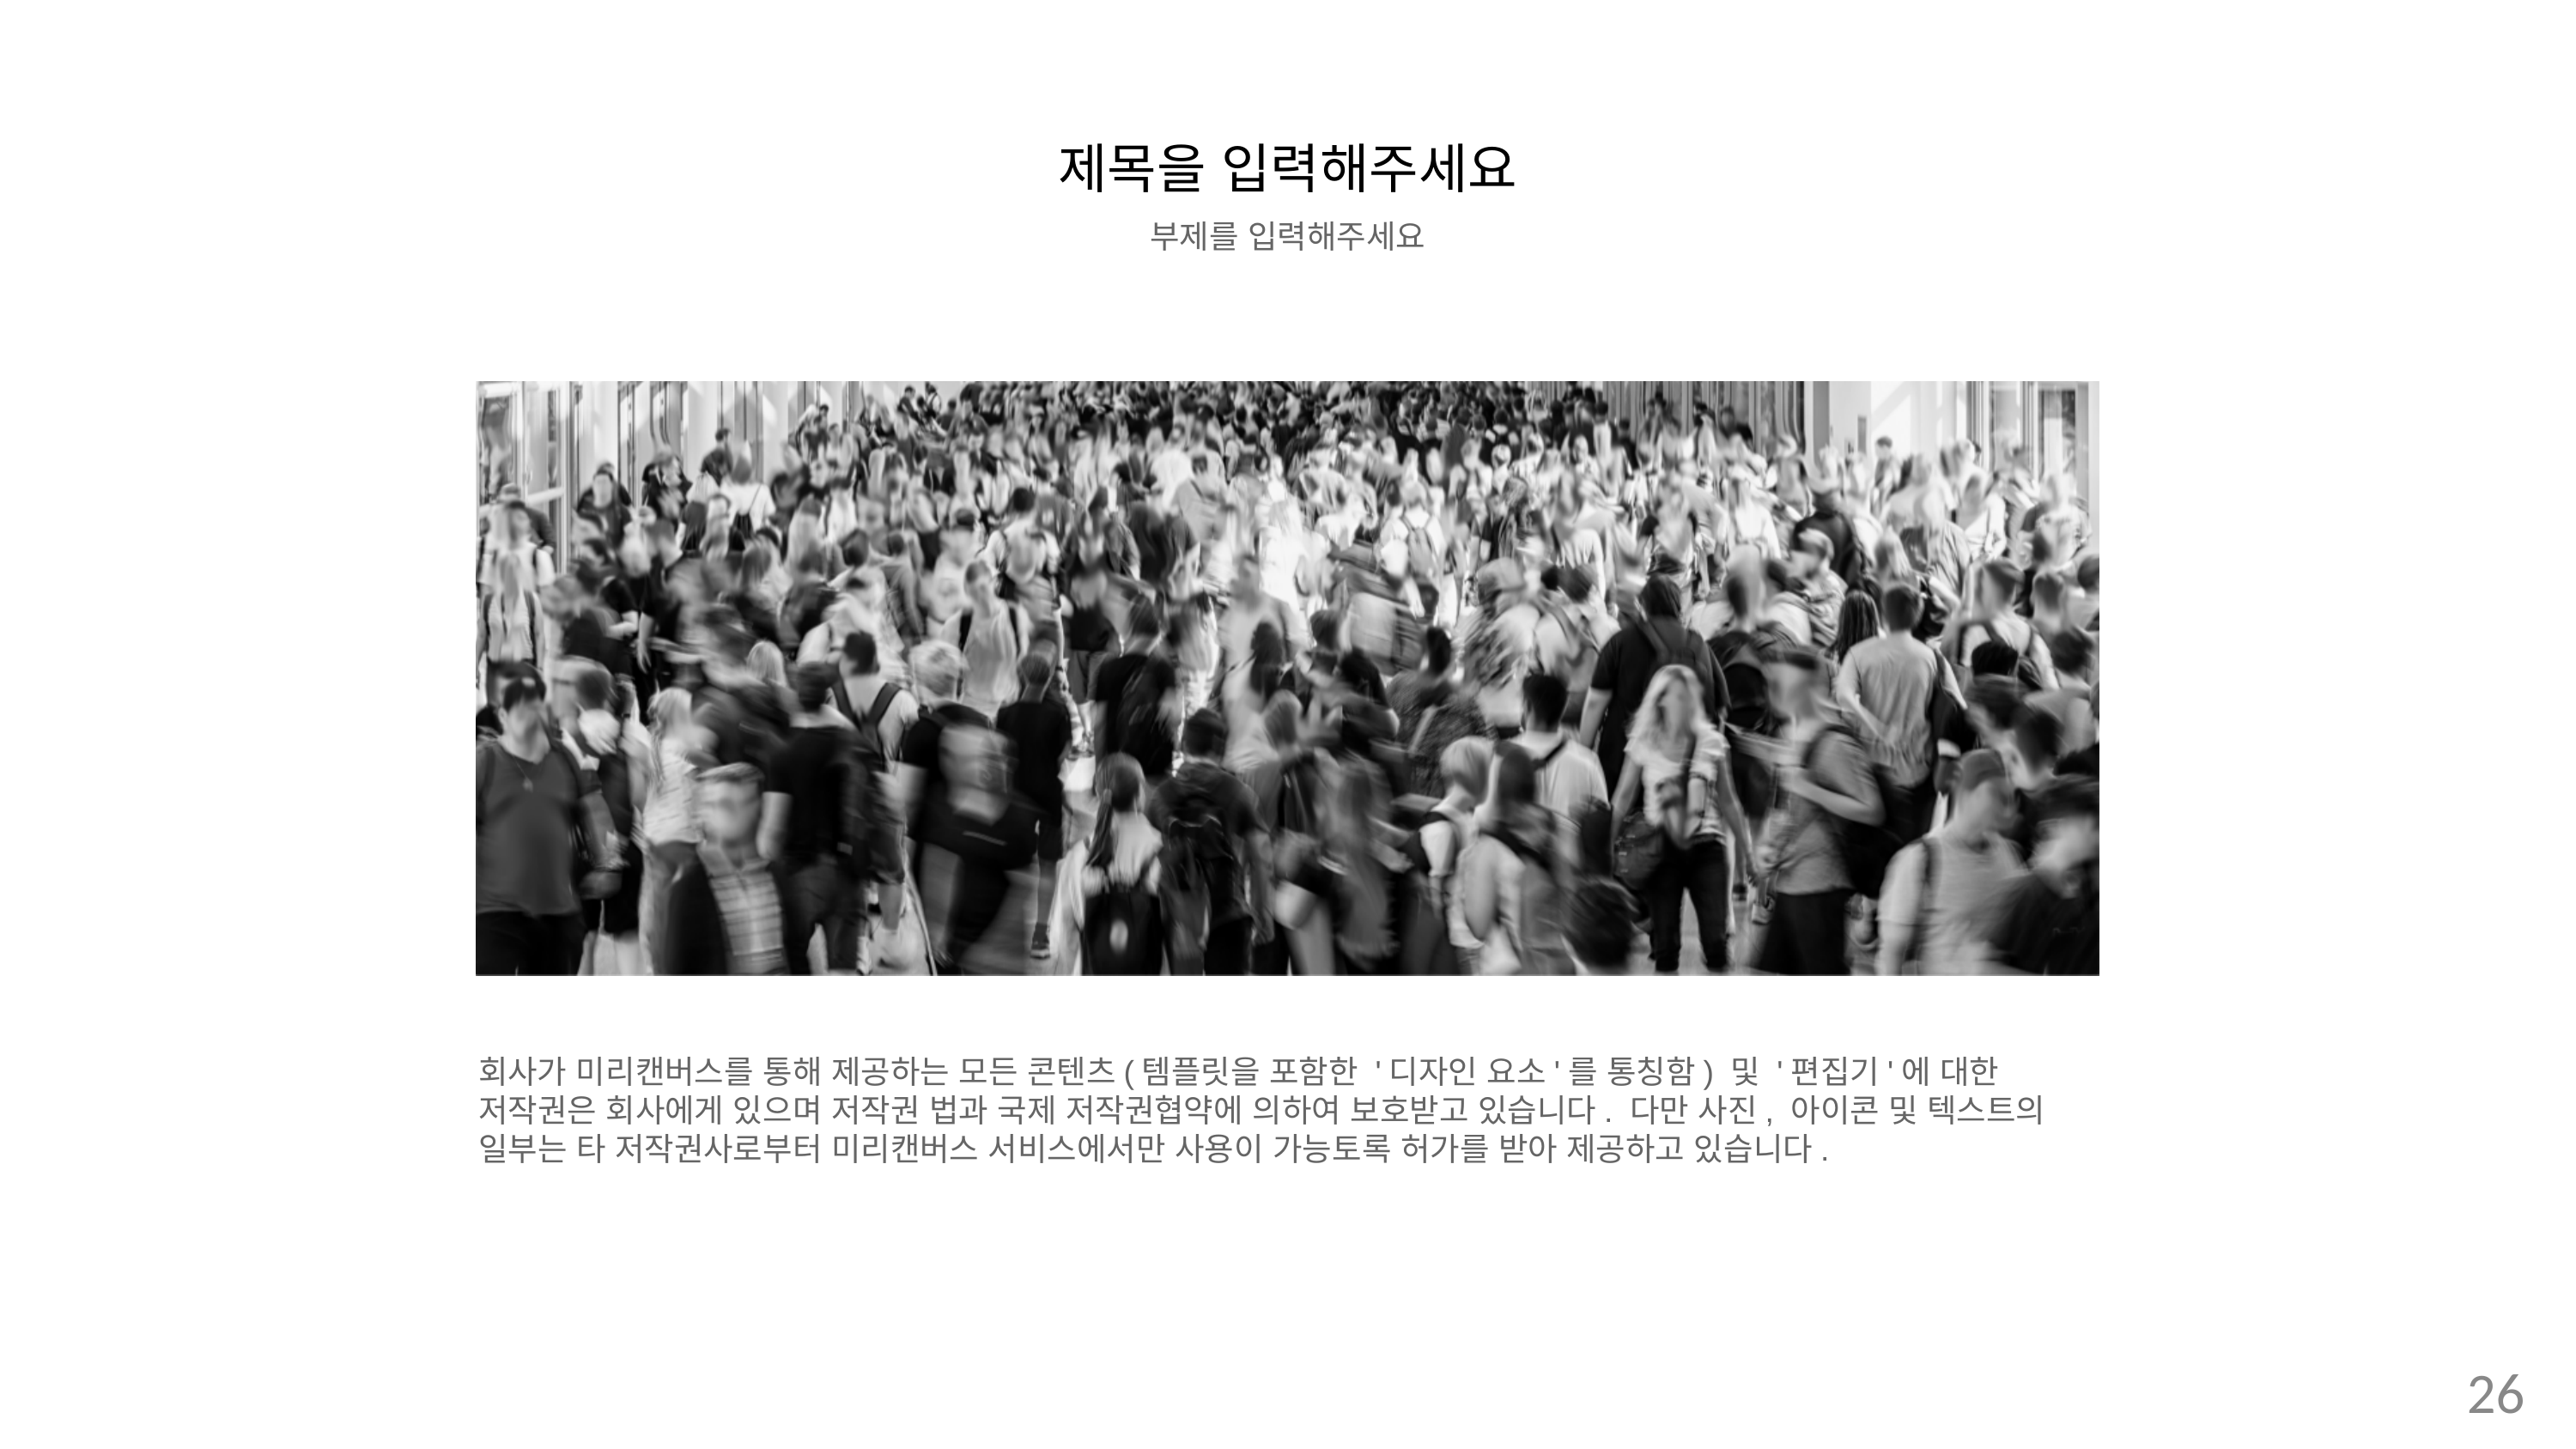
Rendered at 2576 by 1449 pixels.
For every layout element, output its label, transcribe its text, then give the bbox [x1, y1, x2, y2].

text_box 부제를 입력해주세요 [635, 209, 1940, 262]
picture [476, 381, 2100, 976]
text_box 회사가 미리캔버스를 통해 제공하는 모든 콘텐츠(템플릿을 포함한 '디자인 요소'를 통칭함) 및 '편집기'에 대한 저작권은 회사에게 있으며 저작권 법과 국제 저작권협약에 의하여 보호받고 있습니다. 다만 사진, 아이콘 및 텍스트의 일부는 타 저작권사로부터 미리캔버스 서비스에서만 사용이 가능토록 허가를 받아 제공하고 있습니다. [465, 1045, 2099, 1174]
text_box 제목을 입력해주세요 [635, 128, 1940, 206]
slide_number ‹#› [2237, 1365, 2538, 1416]
